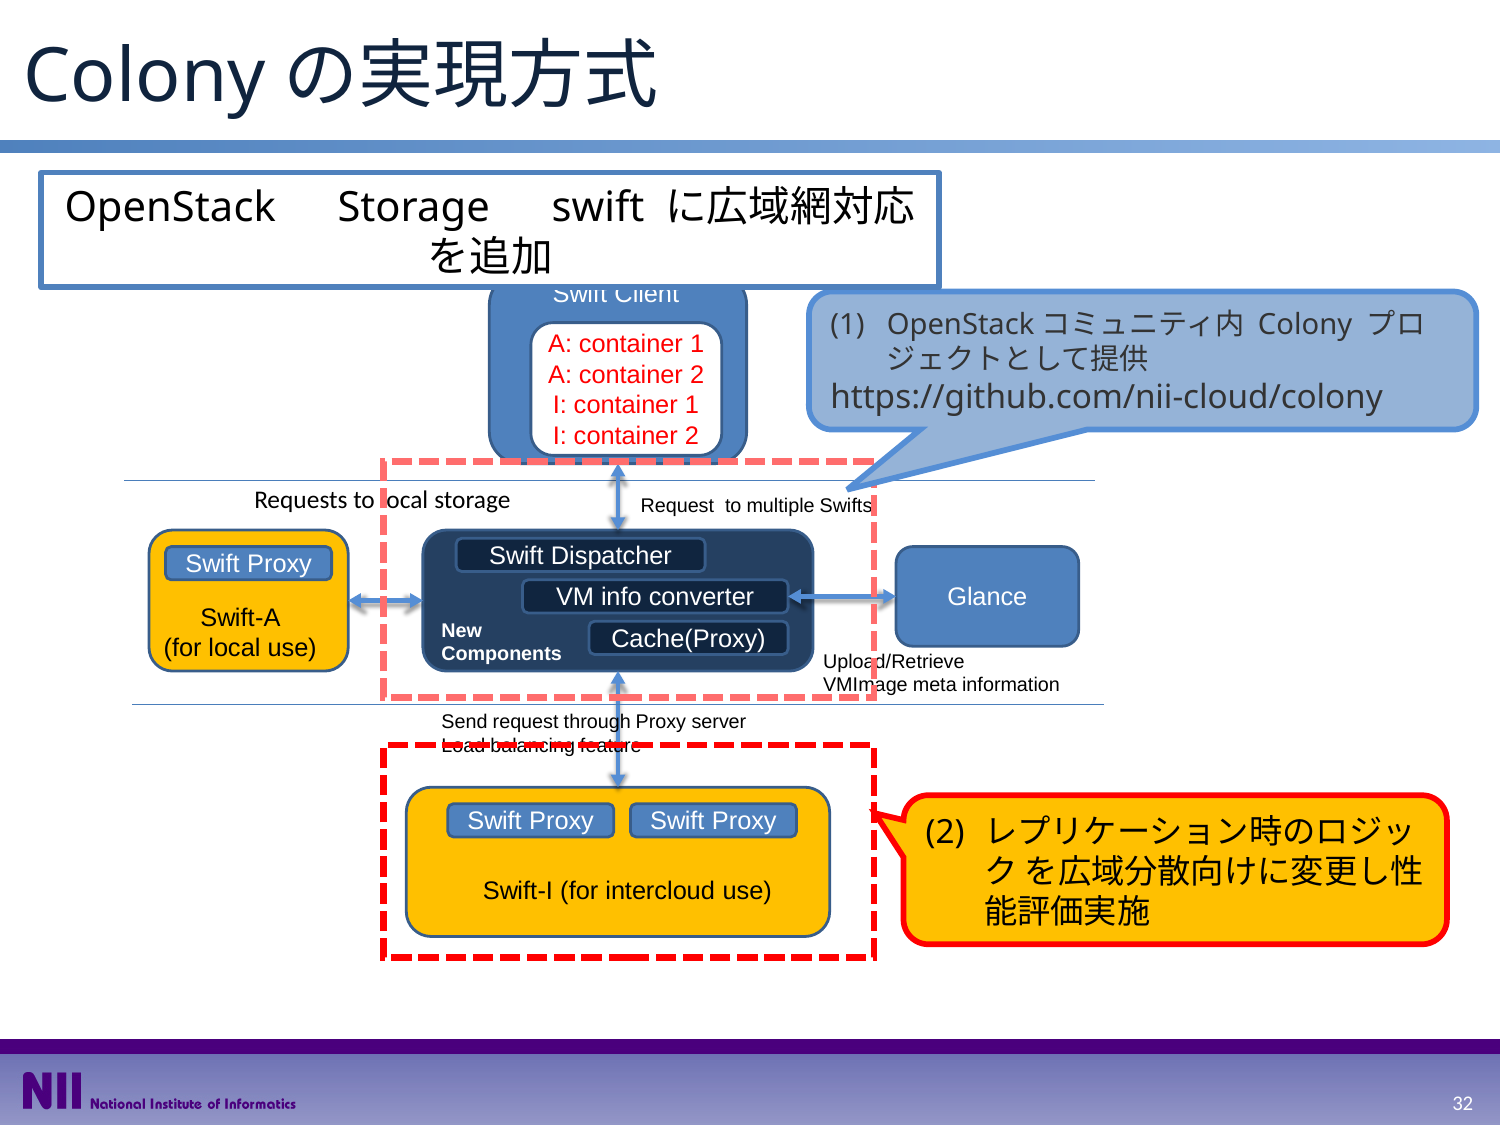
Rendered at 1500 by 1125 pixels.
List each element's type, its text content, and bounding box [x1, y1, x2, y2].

slide_number 32 [1406, 1089, 1489, 1114]
picture [111, 219, 1129, 982]
text_box OpenStackコミュニティ内 Colony プロジェクトとして提供 https://github.com/nii-cloud/colony [1132, 291, 1477, 430]
text_box Colonyの実現方式 [8, 19, 674, 124]
picture [0, 1039, 1500, 1125]
text_box (2) レプリケーション時のロジック を広域分散向けに変更し性能評価実施 [1132, 795, 1447, 945]
text_box OpenStack Storage swift に広域網対応を追加 [41, 172, 939, 288]
